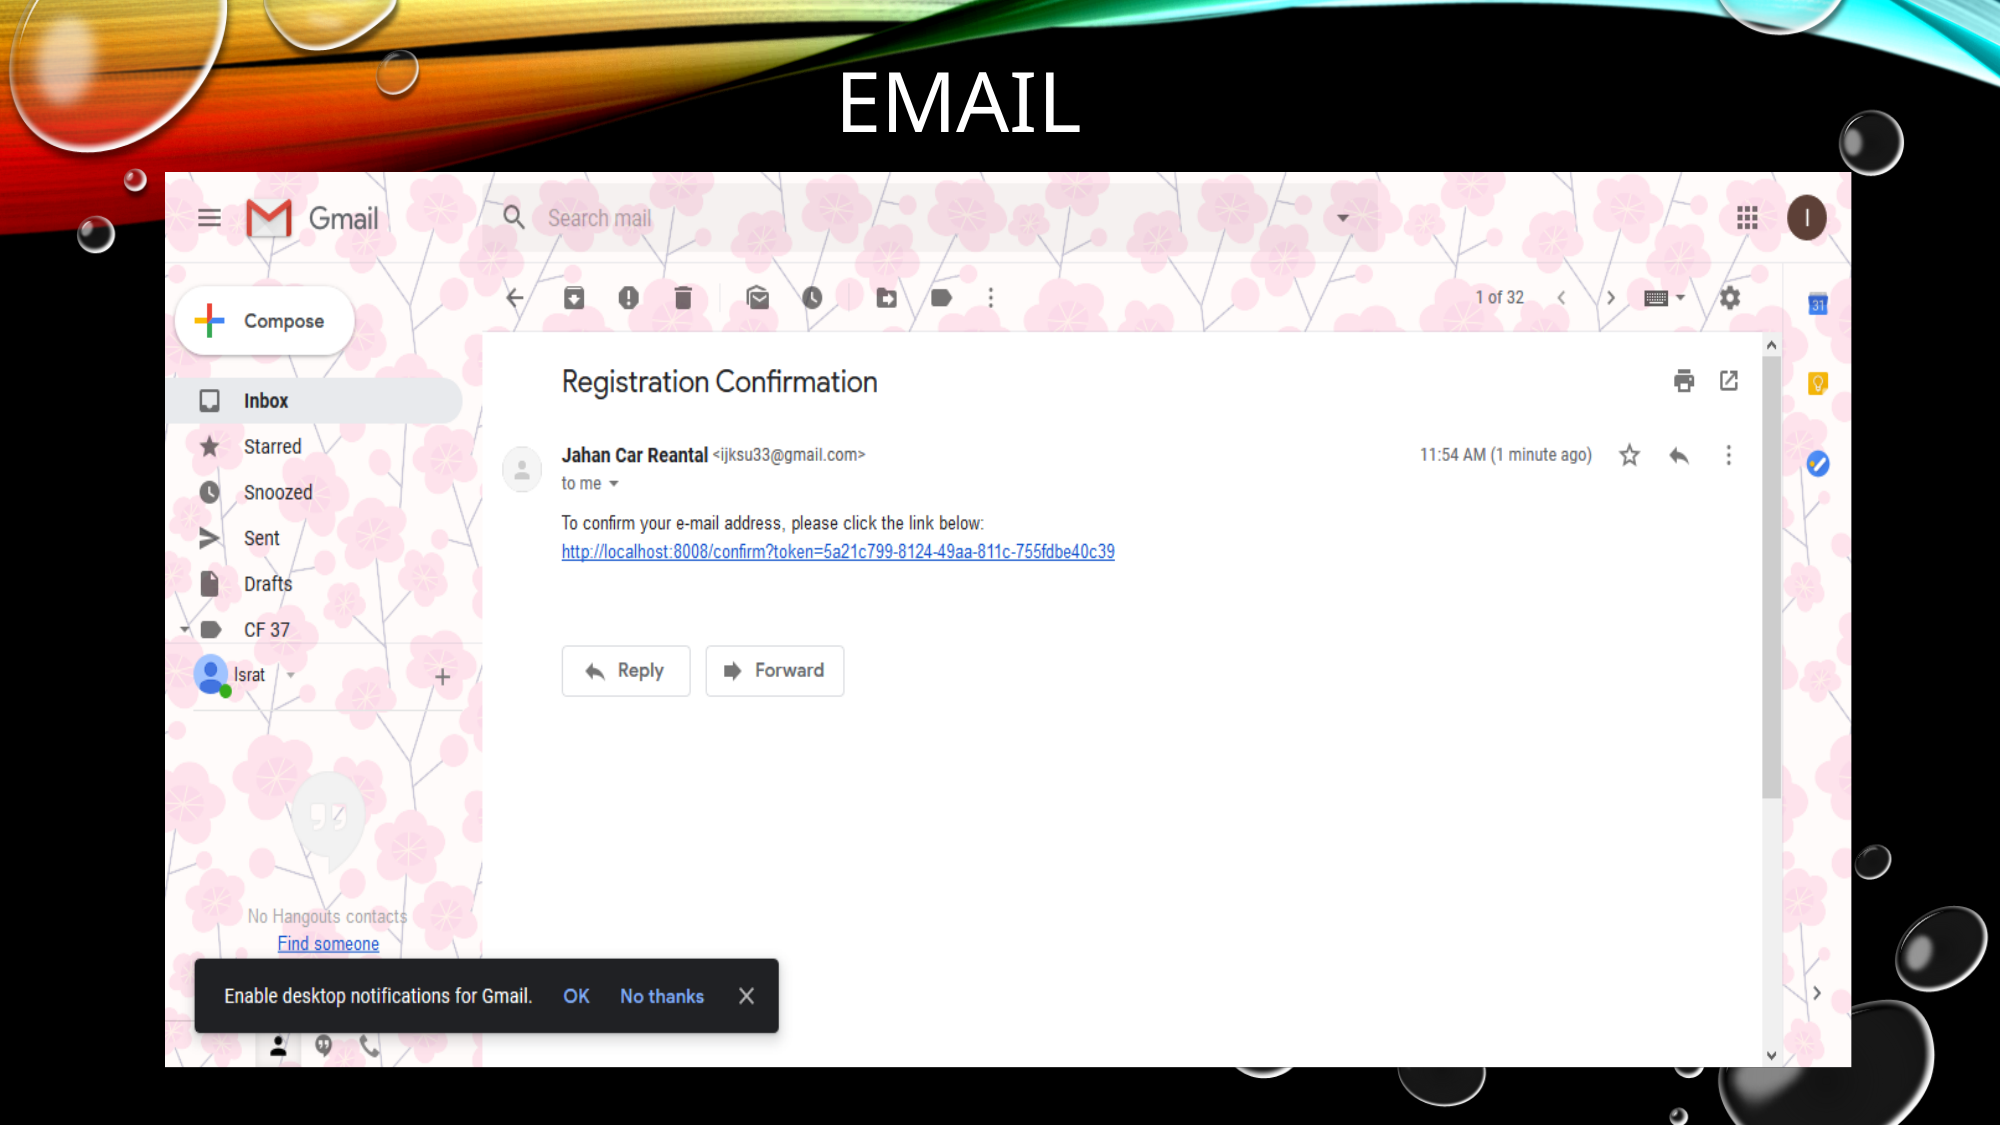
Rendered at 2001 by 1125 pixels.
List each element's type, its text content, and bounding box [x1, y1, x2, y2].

title Email [252, 0, 1665, 172]
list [165, 172, 1853, 1069]
picture [0, 0, 2000, 1125]
